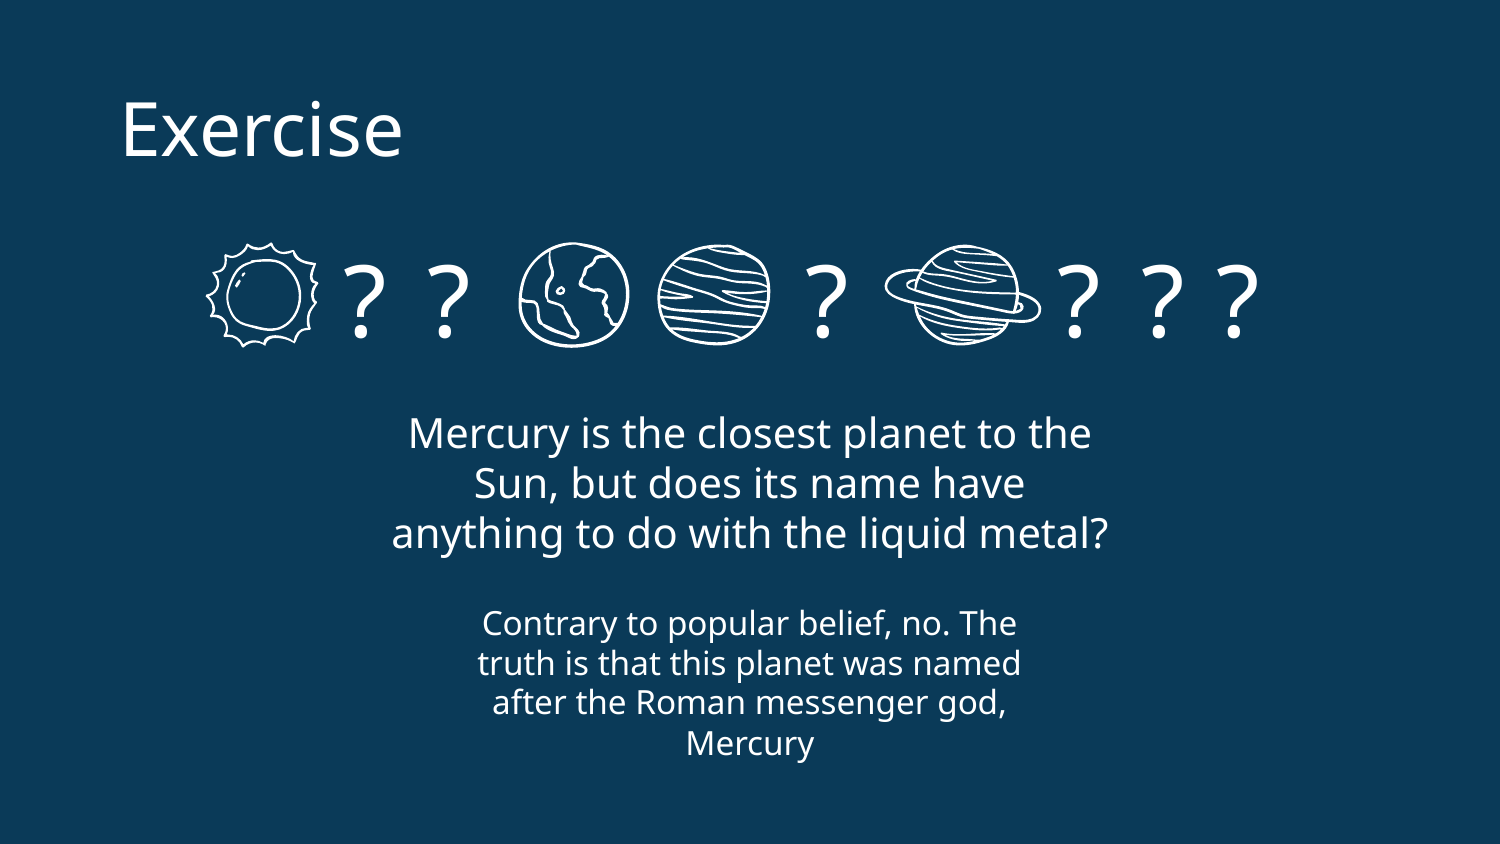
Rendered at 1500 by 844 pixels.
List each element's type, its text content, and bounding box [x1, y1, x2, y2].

title Exercise [104, 66, 839, 212]
text_box [884, 244, 1022, 346]
title ? [308, 222, 392, 368]
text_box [517, 242, 632, 349]
title ? [392, 222, 506, 368]
title ? [1181, 222, 1295, 368]
title ? [770, 222, 884, 368]
title ? [1106, 222, 1181, 368]
title ? [1022, 222, 1106, 368]
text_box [204, 242, 319, 348]
title Mercury is the closest planet to the Sun, but does its name have anything to do with the liquid metal? [367, 332, 1133, 572]
subtitle Contrary to popular belief, no. The truth is that this planet was named after the Roman messenger god, Mercury [425, 586, 1075, 746]
text_box [657, 244, 770, 346]
